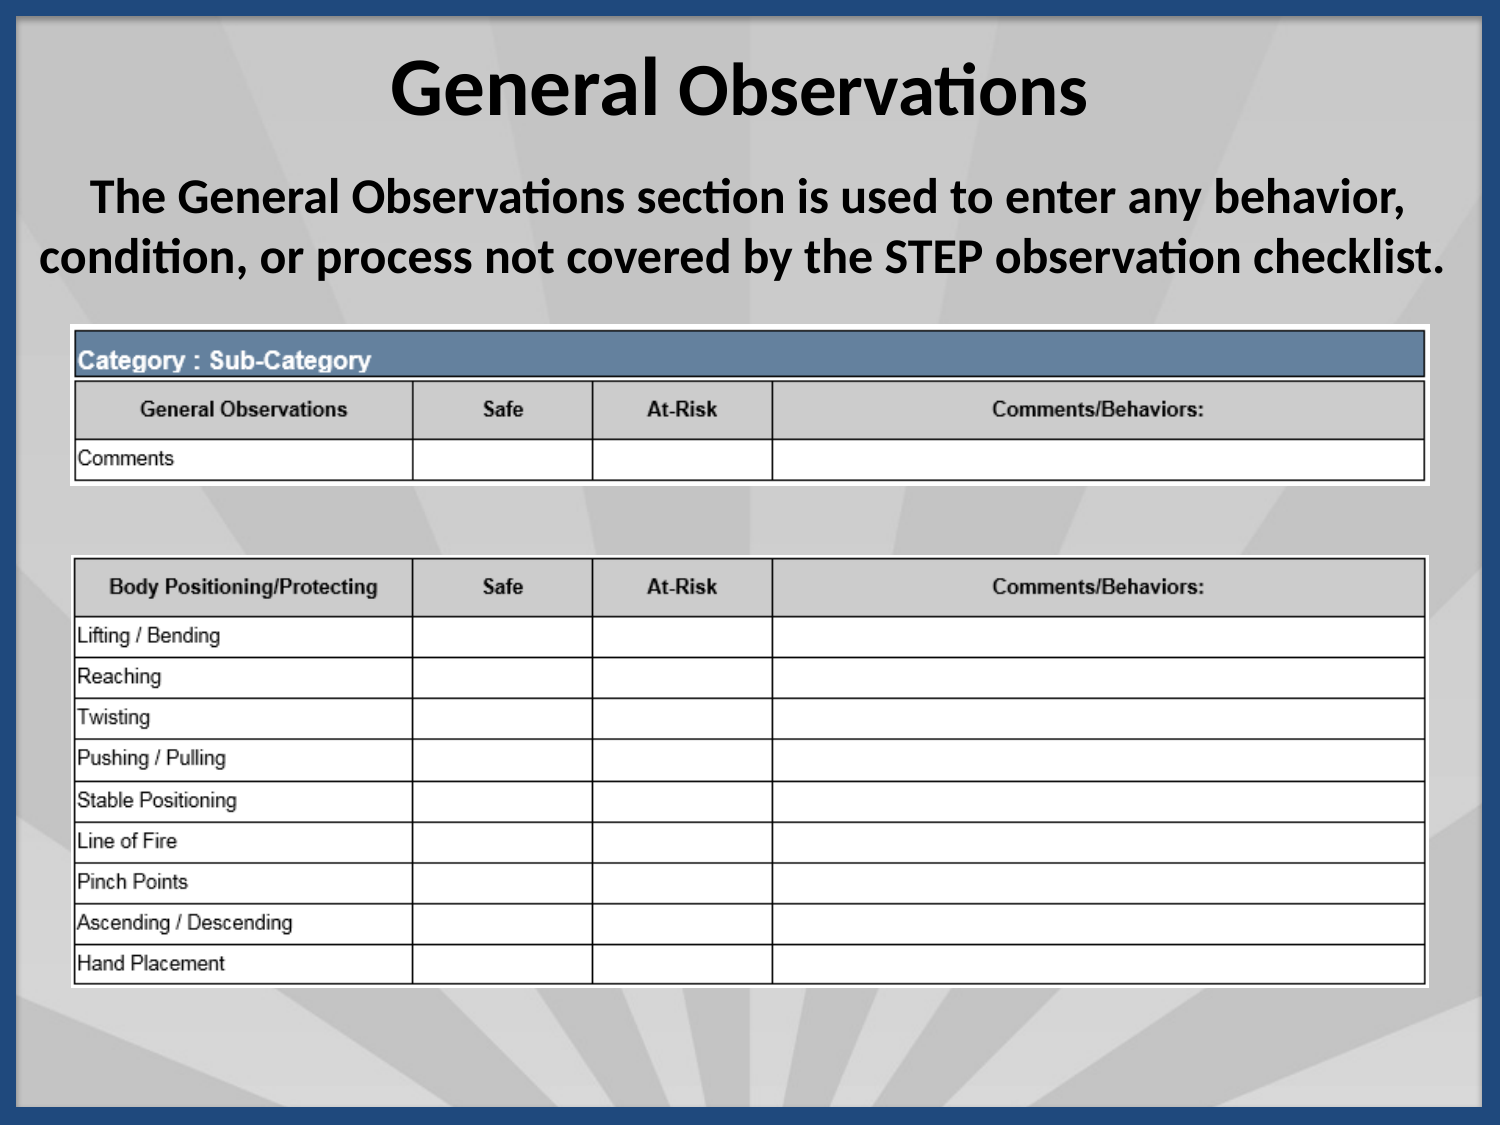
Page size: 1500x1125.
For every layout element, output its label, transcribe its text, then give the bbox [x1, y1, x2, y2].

text_box The General Observations section is used to enter any behavior, condition, or process not covered by the STEP observation checklist. [16, 155, 1480, 291]
picture [16, 16, 1482, 1107]
text_box General Observations [16, 24, 1480, 140]
